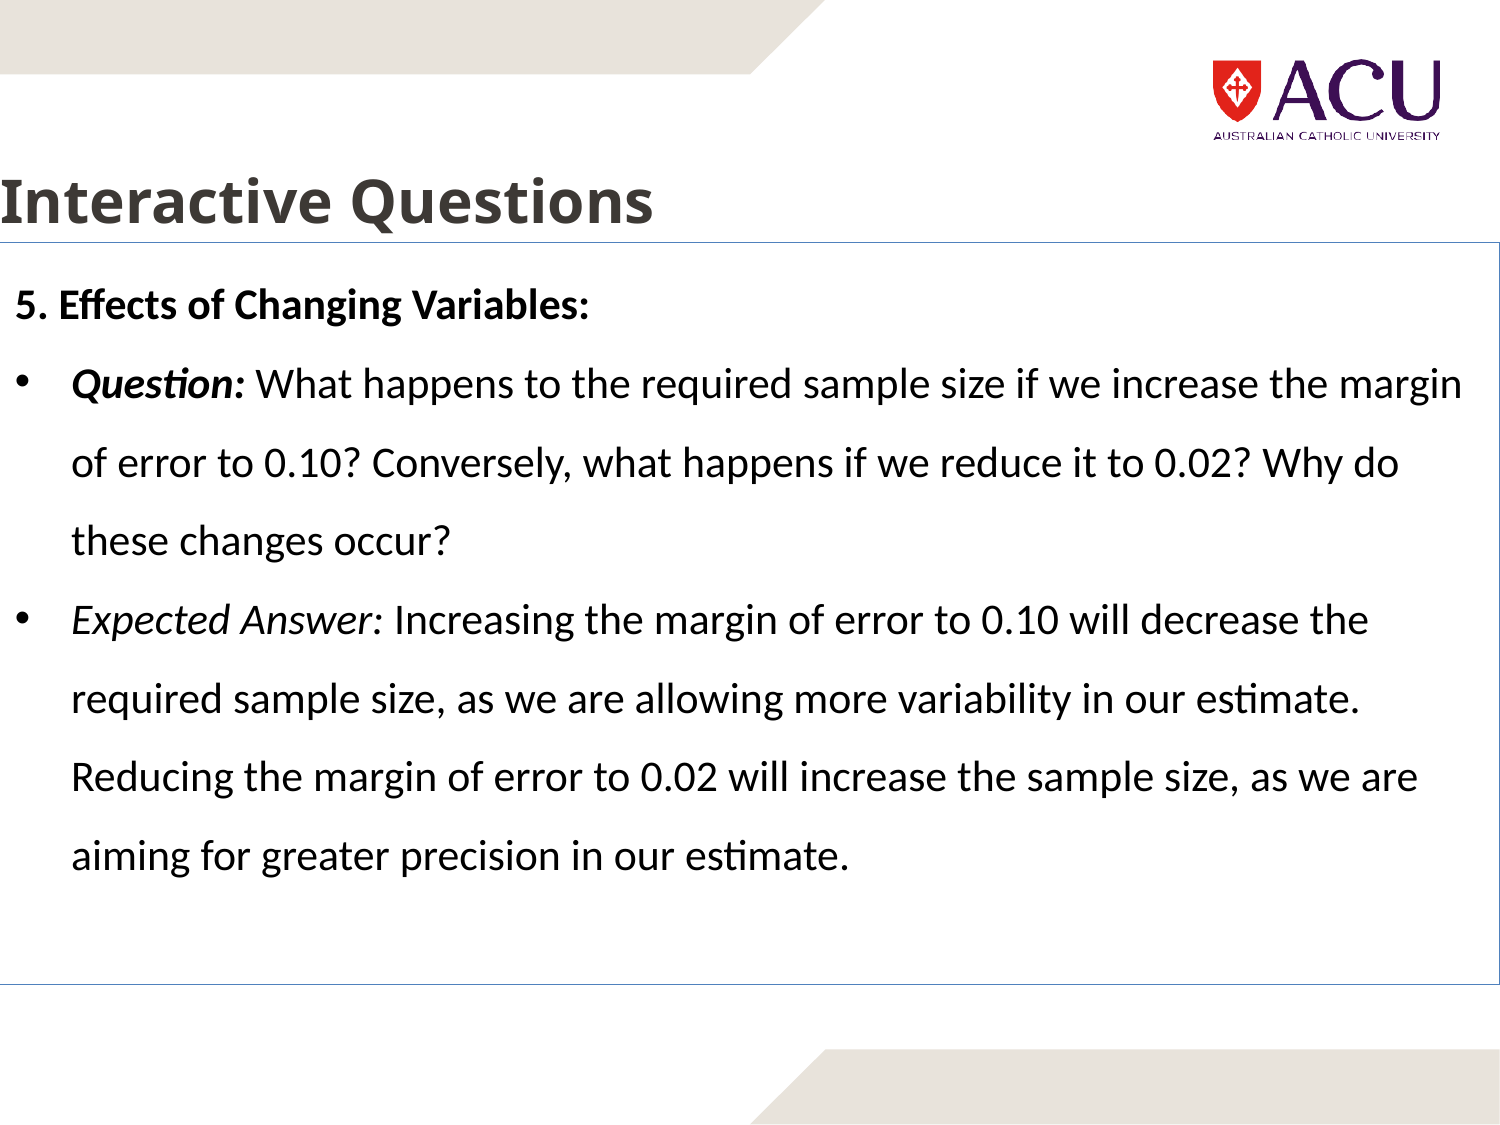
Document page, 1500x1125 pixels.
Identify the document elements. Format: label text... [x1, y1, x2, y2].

title Interactive Questions [0, 140, 1500, 236]
text_box 5. Effects of Changing Variables: Question: What happens to the required sample size if we increase the margin of error to 0.10? Conversely, what happens if we reduce it to 0.02? Why do these changes occur? Expected Answer: Increasing the margin of error to 0.10 will decrease the required sample size, as we are allowing more variability in our estimate. Reducing the margin of error to 0.02 will increase the sample size, as we are aiming for greater precision in our estimate. [0, 242, 1500, 985]
picture [1213, 59, 1440, 140]
